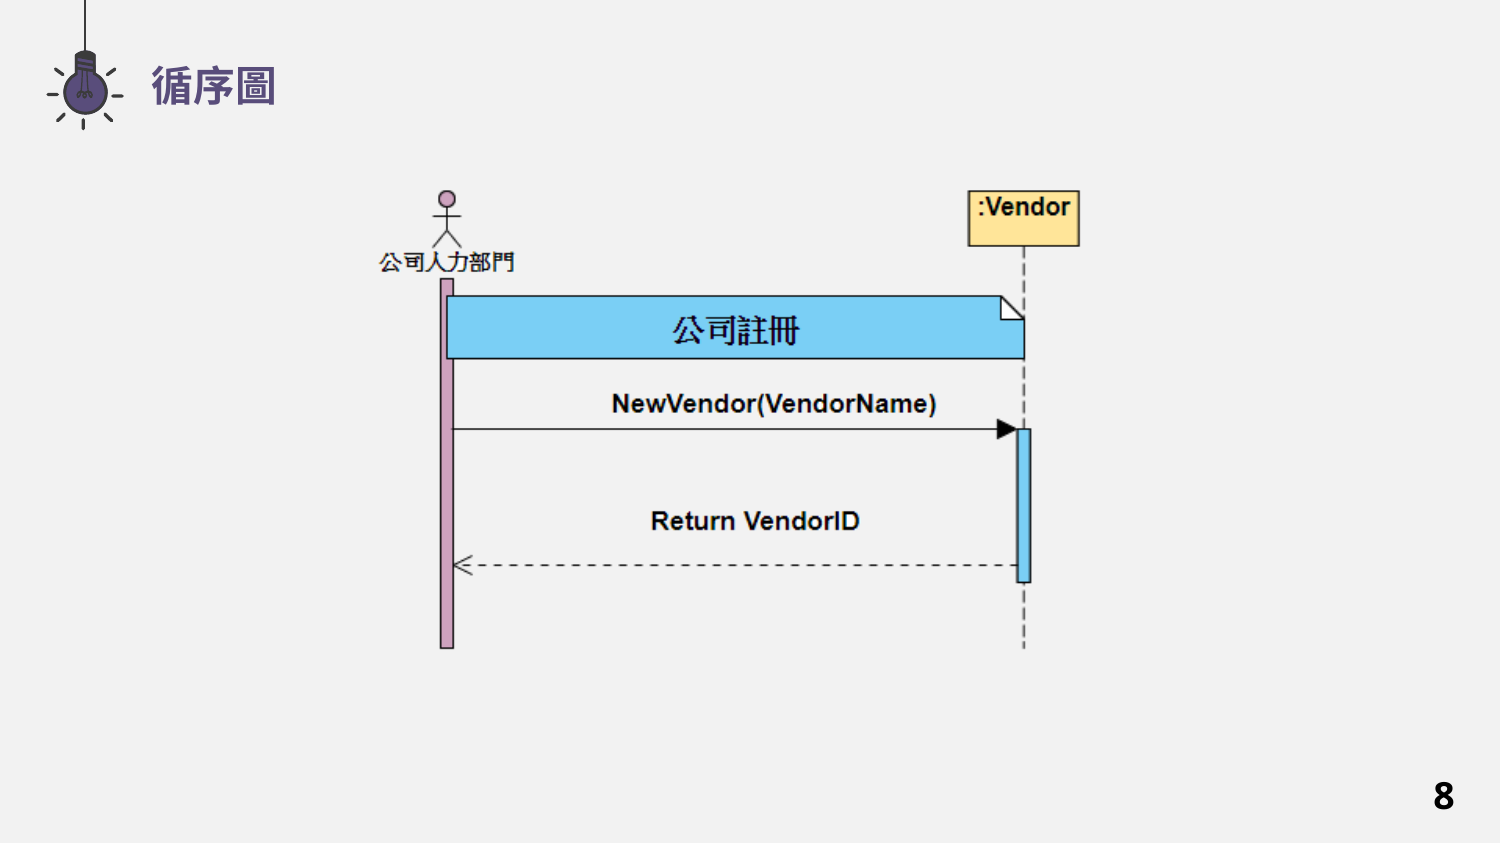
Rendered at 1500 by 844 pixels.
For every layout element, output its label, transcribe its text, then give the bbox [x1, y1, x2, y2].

picture [351, 175, 1149, 669]
text_box 8 [1418, 764, 1470, 824]
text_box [46, 0, 124, 131]
text_box 循序圖 [136, 52, 292, 118]
